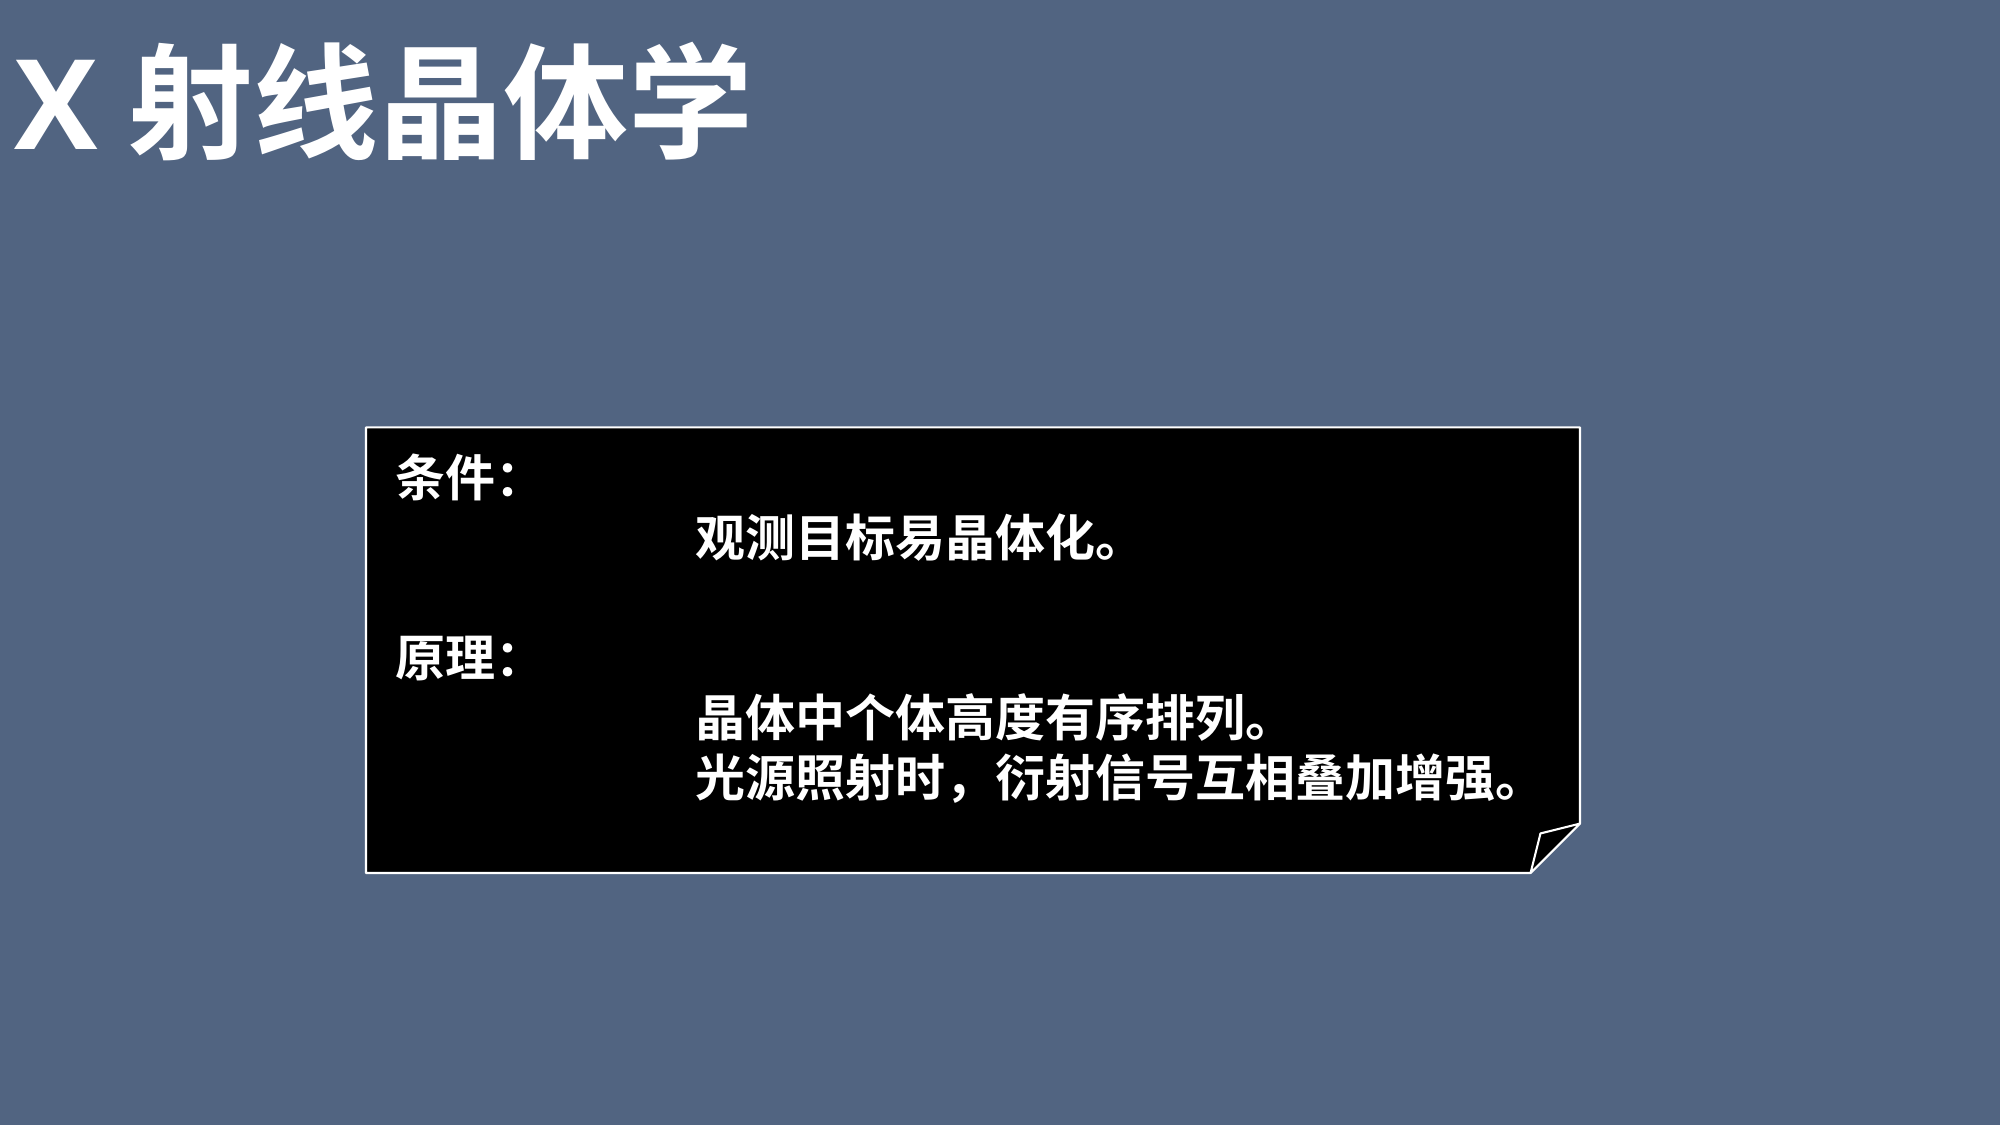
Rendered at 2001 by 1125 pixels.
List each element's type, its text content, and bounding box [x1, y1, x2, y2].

text_box 条件： 观测目标易晶体化。 原理： 晶体中个体高度有序排列。 光源照射时，衍射信号互相叠加增强。 [366, 427, 1581, 874]
title X射线晶体学 [0, 0, 1060, 335]
